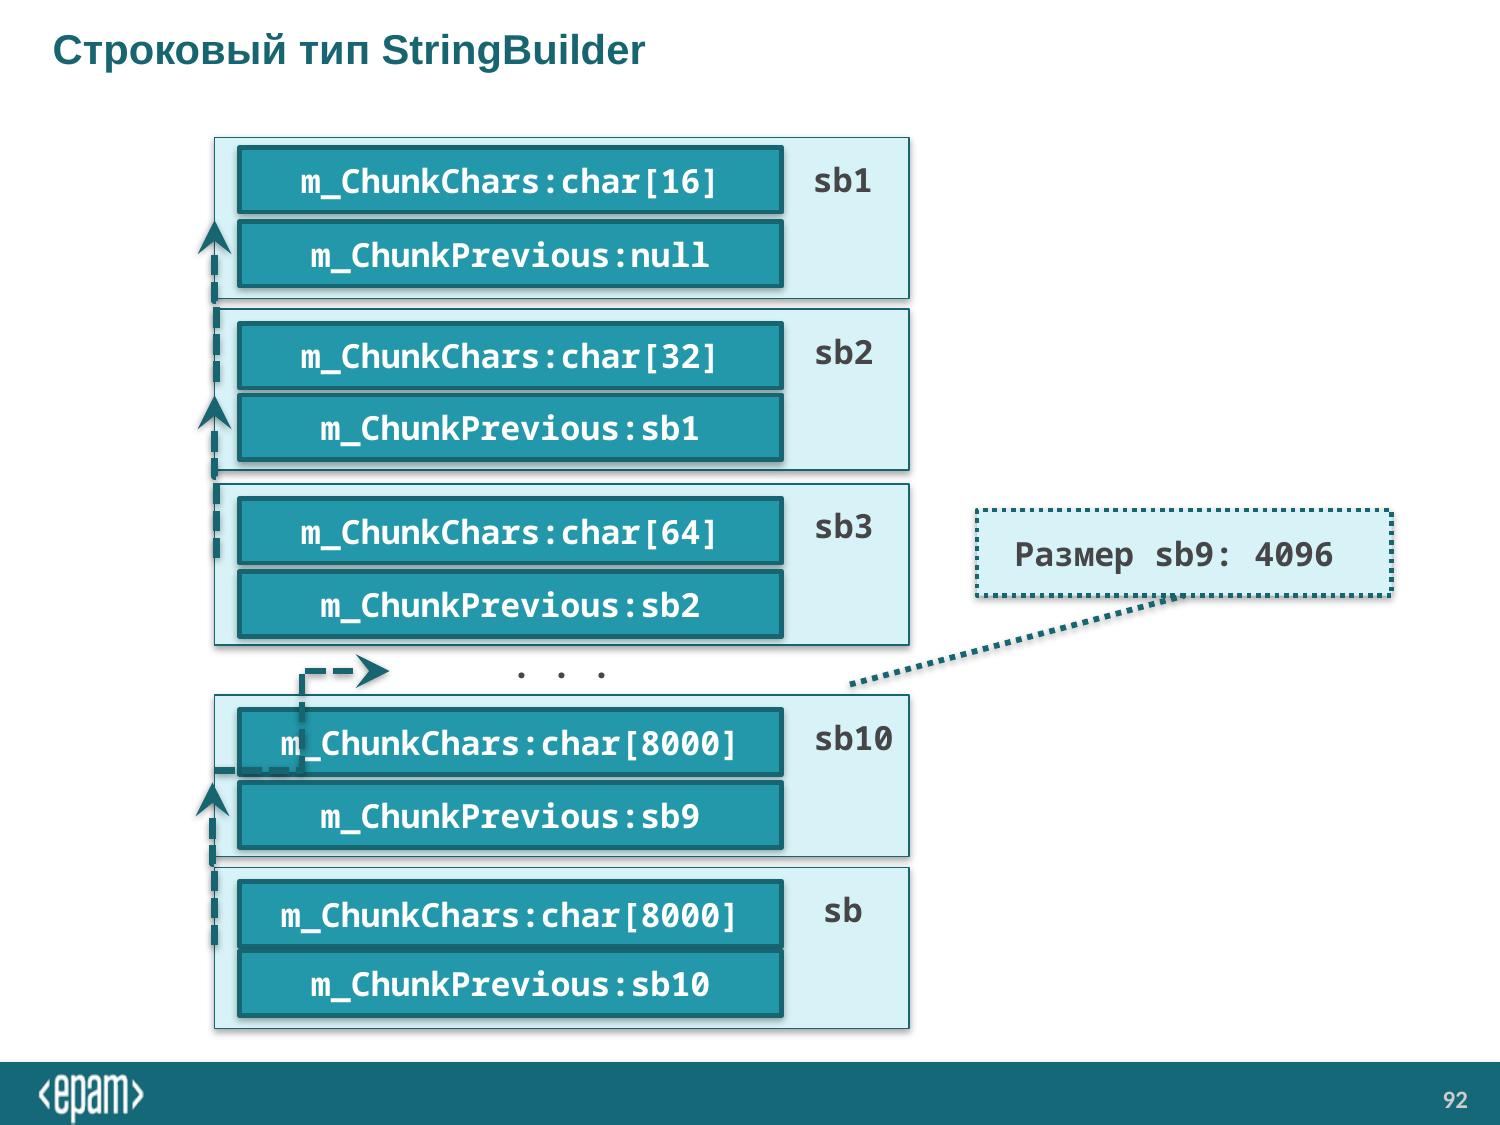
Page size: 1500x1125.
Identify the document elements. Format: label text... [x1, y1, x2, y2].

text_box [212, 137, 1392, 1029]
picture [38, 1074, 144, 1125]
title Строковый тип StringBuilder [0, 0, 1500, 95]
